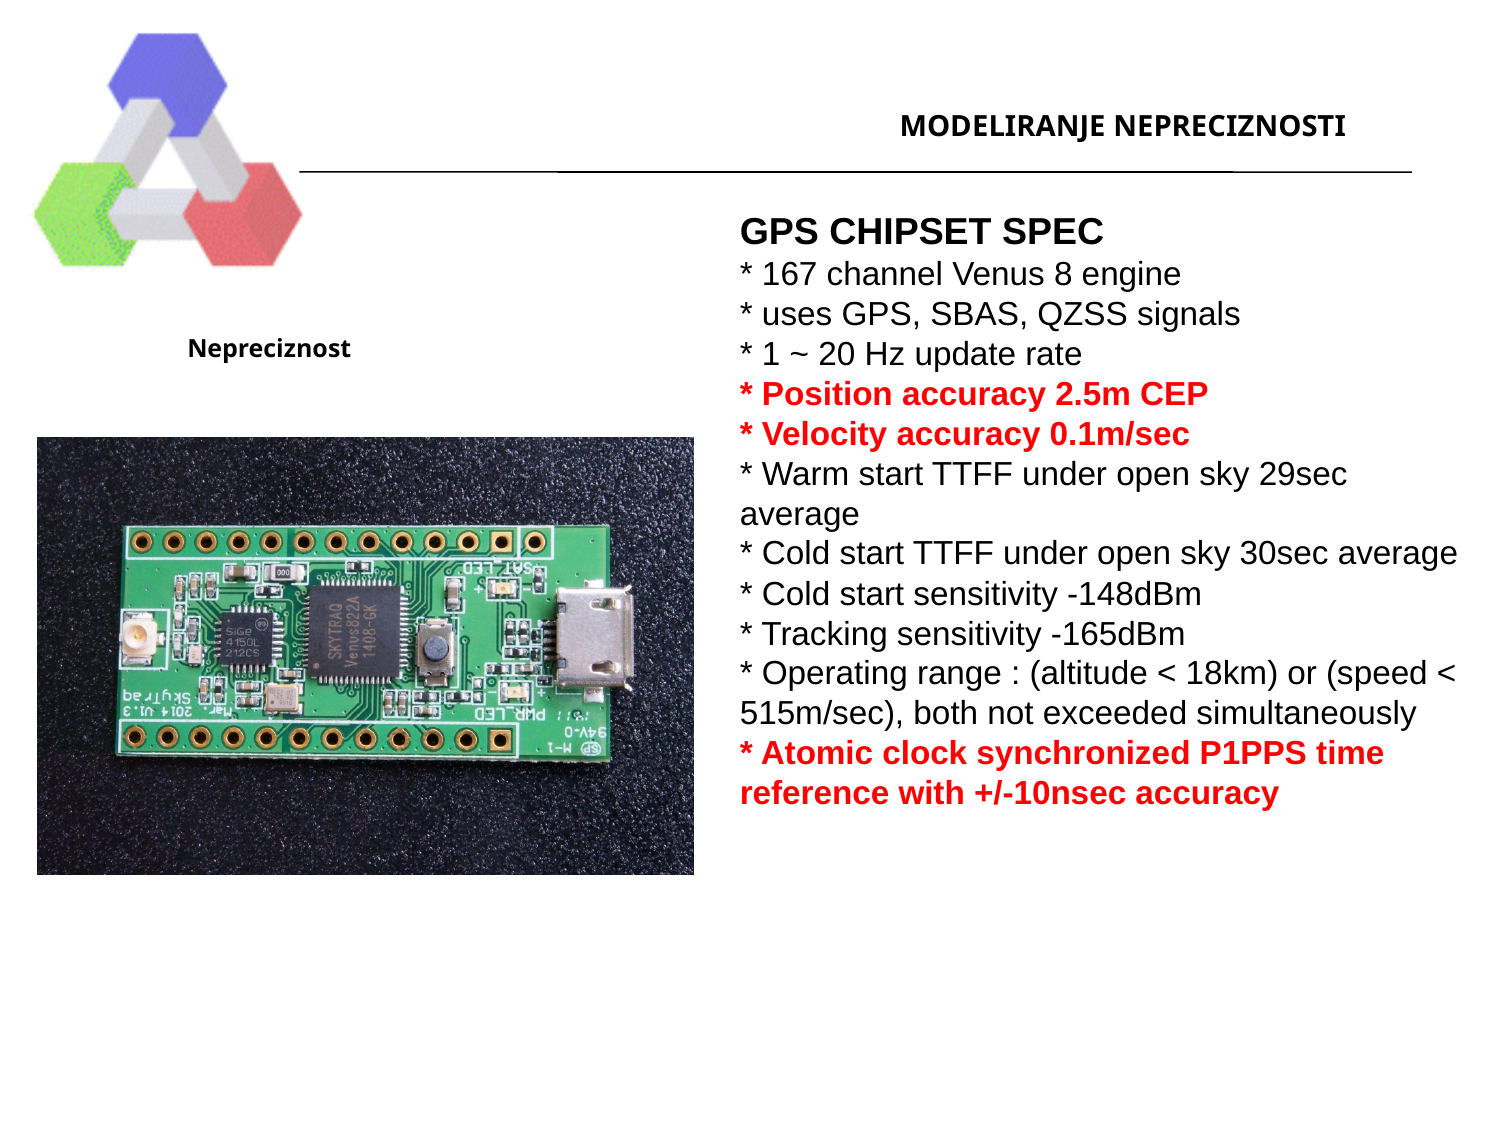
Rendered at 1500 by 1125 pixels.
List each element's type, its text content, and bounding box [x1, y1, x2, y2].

text_box Nepreciznost [172, 324, 367, 370]
text_box GPS CHIPSET SPEC * 167 channel Venus 8 engine * uses GPS, SBAS, QZSS signals * 1 ~ 20 Hz update rate * Position accuracy 2.5m CEP * Velocity accuracy 0.1m/sec * Warm start TTFF under open sky 29sec average * Cold start TTFF under open sky 30sec average * Cold start sensitivity -148dBm * Tracking sensitivity -165dBm * Operating range : (altitude < 18km) or (speed < 515m/sec), both not exceeded simultaneously * Atomic clock synchronized P1PPS time reference with +/-10nsec accuracy [724, 199, 1475, 819]
text_box MODELIRANJE NEPRECIZNOSTI [884, 99, 1362, 150]
picture [0, 0, 1500, 1125]
